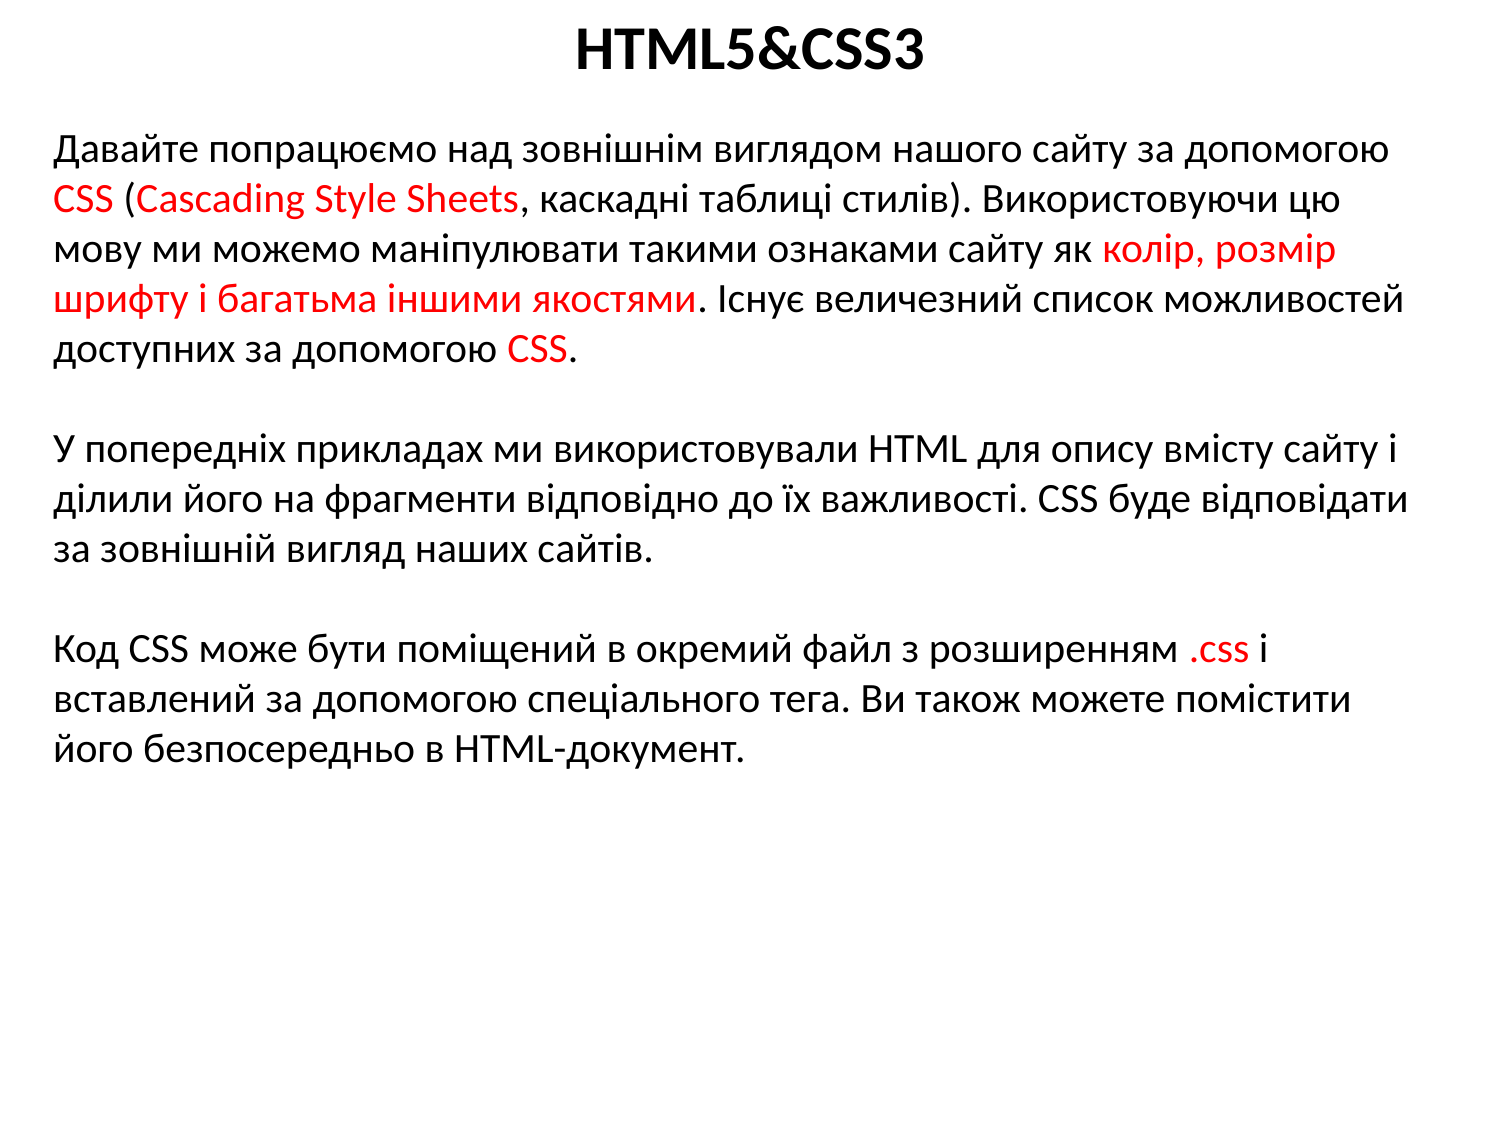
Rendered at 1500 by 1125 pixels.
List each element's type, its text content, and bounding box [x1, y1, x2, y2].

text_box Давайте попрацюємо над зовнішнім виглядом нашого сайту за допомогою CSS (Cascading Style Sheets, каскадні таблиці стилів). Використовуючи цю мову ми можемо маніпулювати такими ознаками сайту як колір, розмір шрифту і багатьма іншими якостями. Існує величезний список можливостей доступних за допомогою CSS. У попередніх прикладах ми використовували HTML для опису вмісту сайту і ділили його на фрагменти відповідно до їх важливості. CSS буде відповідати за зовнішній вигляд наших сайтів. Код CSS може бути поміщений в окремий файл з розширенням .css і вставлений за допомогою спеціального тега. Ви також можете помістити його безпосередньо в HTML-документ. [38, 113, 1445, 779]
title HTML5&CSS3 [0, 0, 1500, 90]
